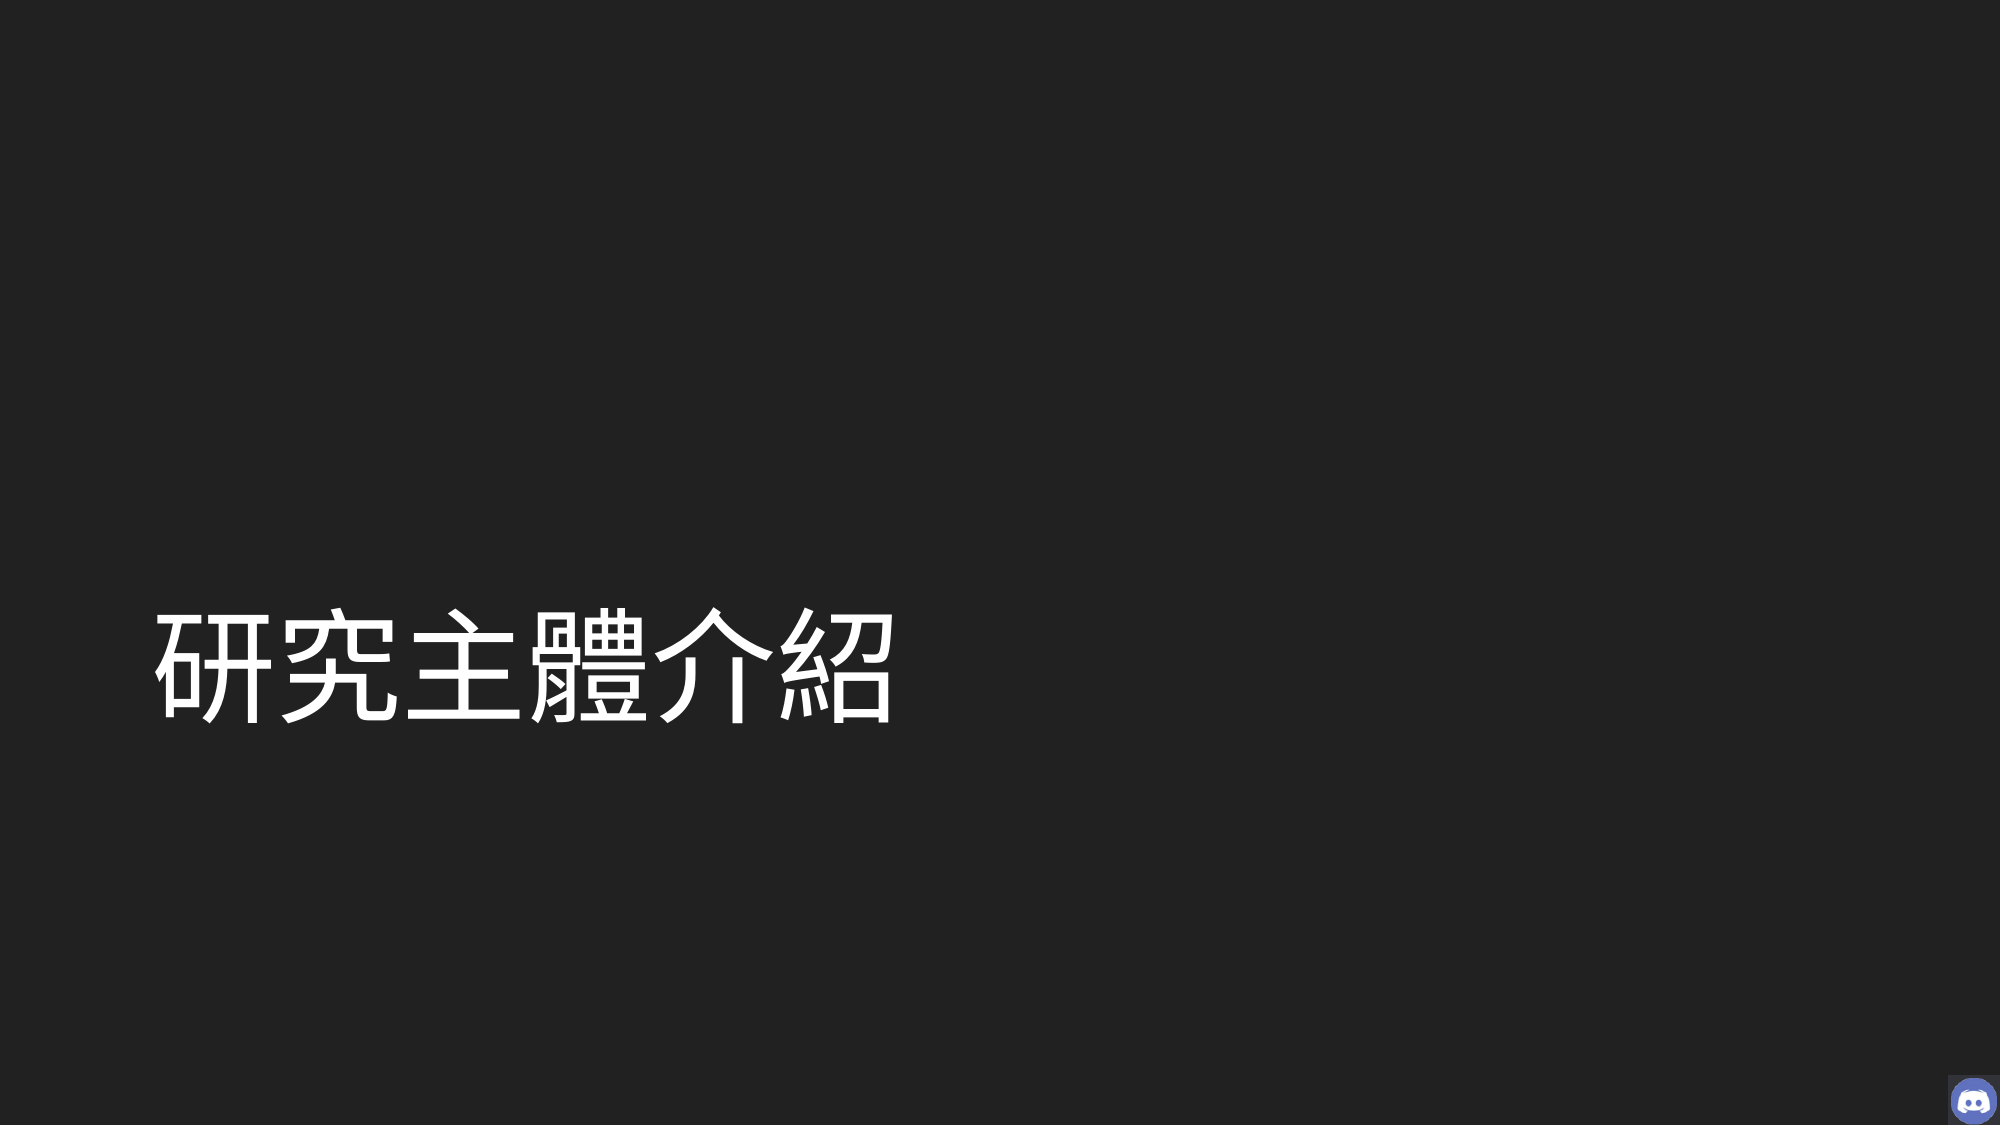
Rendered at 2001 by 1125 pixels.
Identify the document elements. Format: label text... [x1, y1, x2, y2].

title 研究主體介紹 [136, 280, 1862, 749]
picture [1947, 1075, 2000, 1125]
